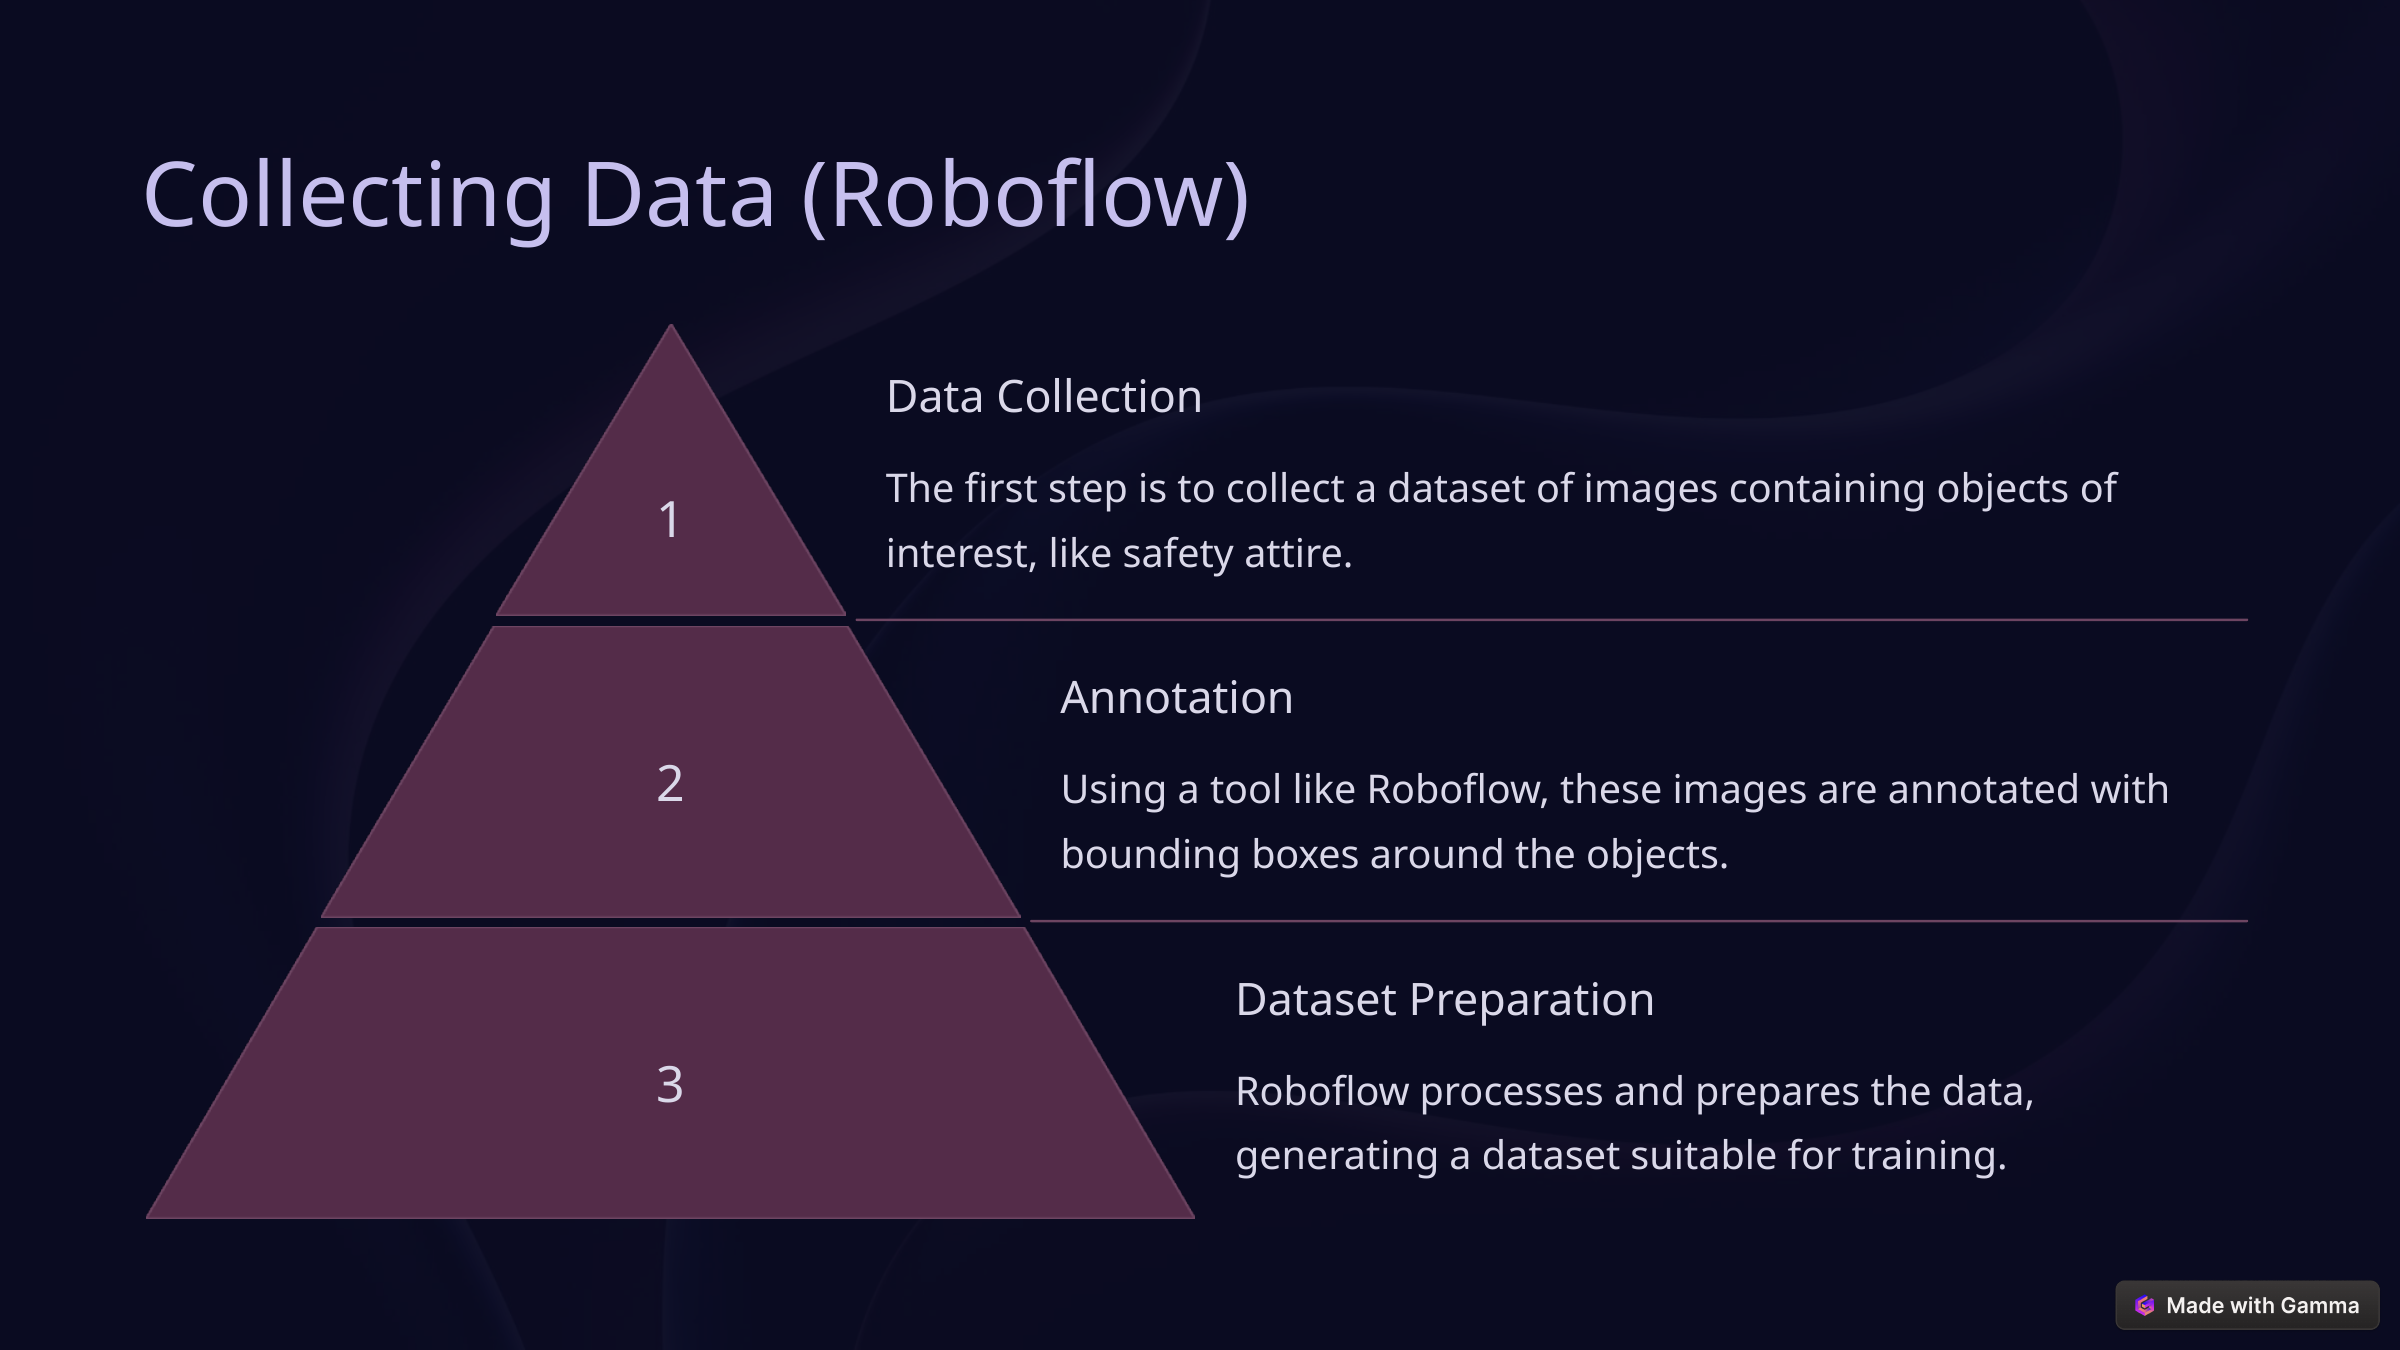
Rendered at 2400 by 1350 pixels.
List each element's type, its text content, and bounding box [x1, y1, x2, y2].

picture [321, 626, 1021, 918]
text_box Data Collection [885, 365, 1336, 422]
picture [146, 927, 1195, 1219]
text_box Dataset Preparation [1235, 967, 1686, 1025]
text_box Using a tool like Roboflow, these images are annotated with bounding boxes around the objects. [1060, 747, 2218, 877]
text_box [1030, 919, 2249, 923]
text_box Collecting Data (Roboflow) [141, 131, 1306, 244]
text_box [855, 618, 2249, 622]
picture [496, 324, 846, 616]
text_box Roboflow processes and prepares the data, generating a dataset suitable for training. [1235, 1048, 2218, 1179]
picture [2106, 1271, 2389, 1339]
text_box The first step is to collect a dataset of images containing objects of interest, like safety attire. [885, 445, 2218, 576]
text_box Annotation [1060, 666, 1511, 723]
